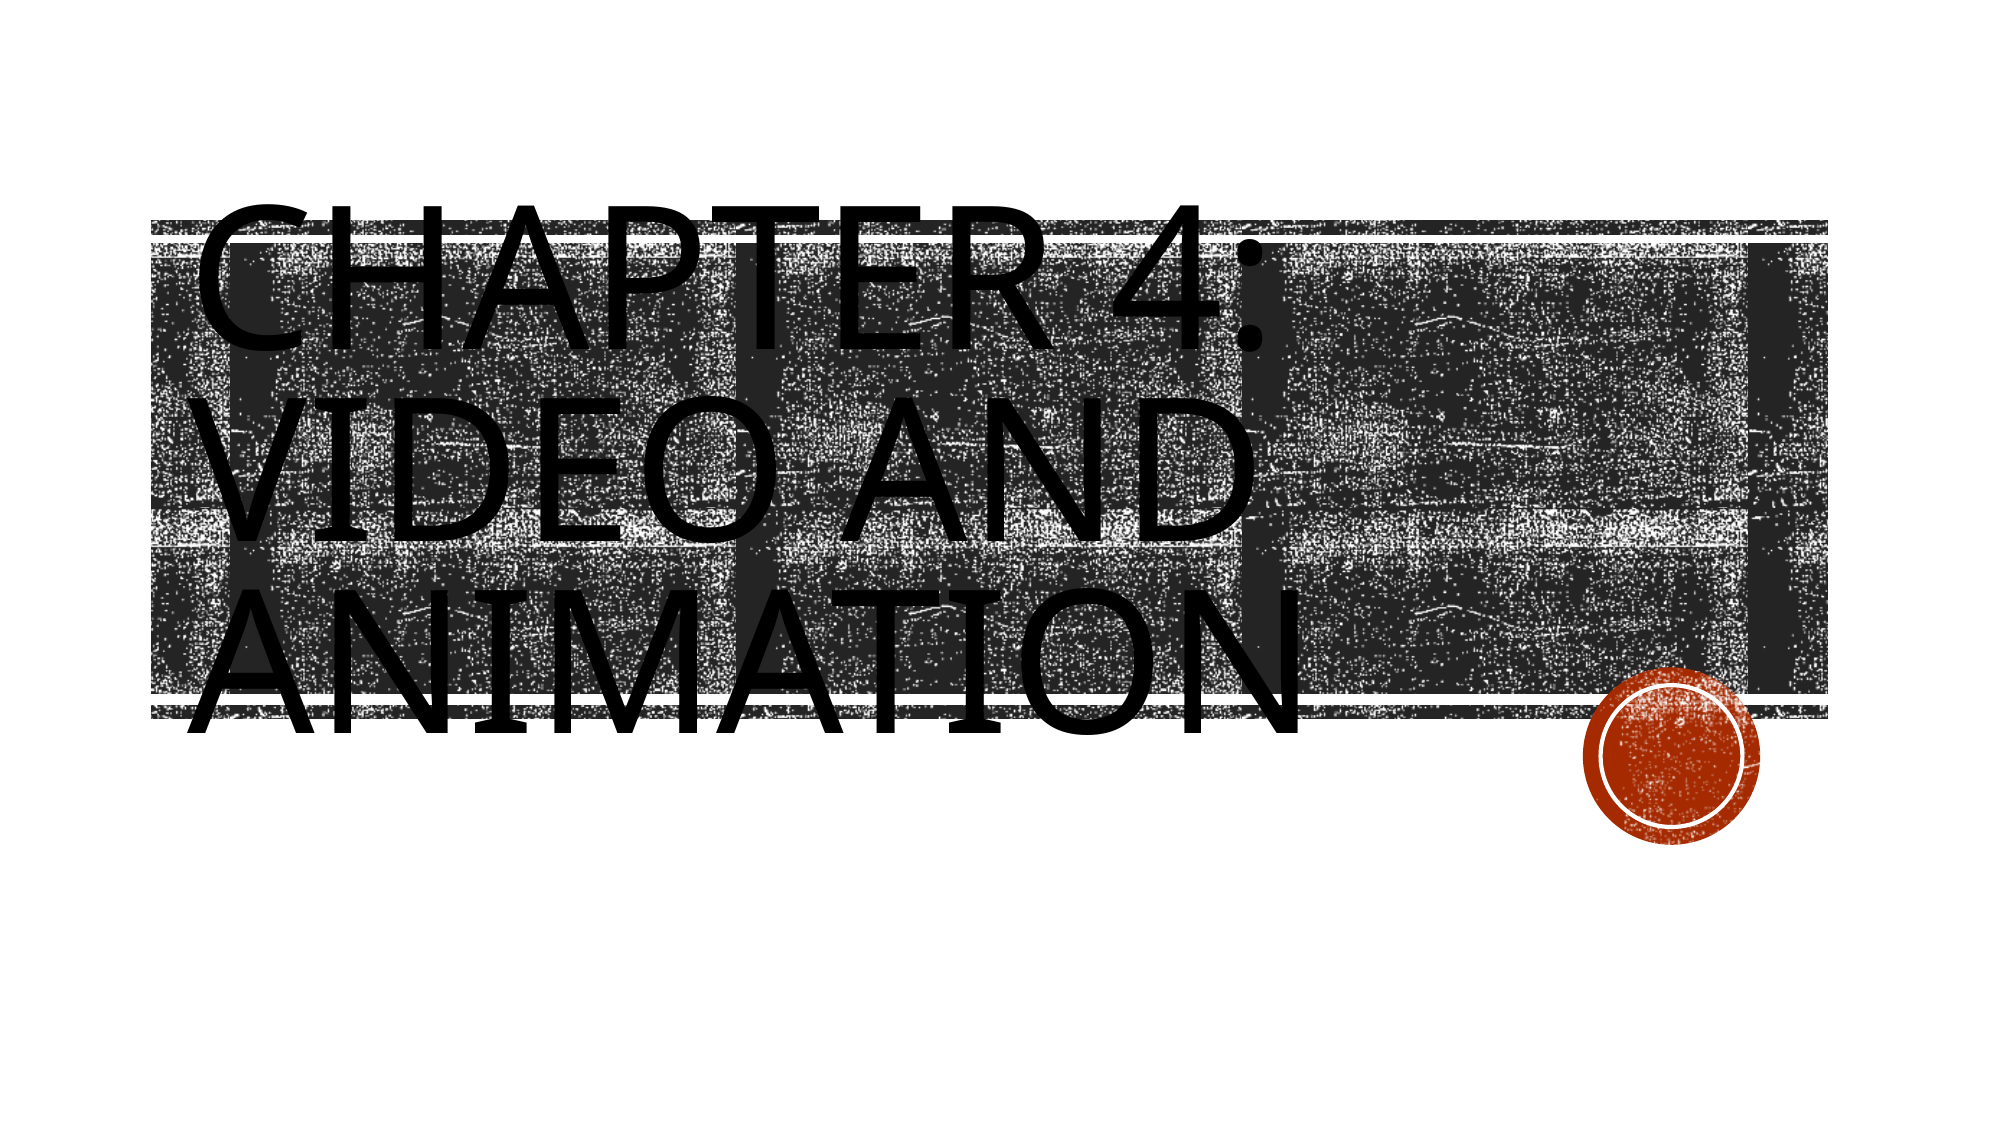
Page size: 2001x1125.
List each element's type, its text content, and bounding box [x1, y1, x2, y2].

title CHApter 4: Video and animation [172, 234, 1808, 733]
